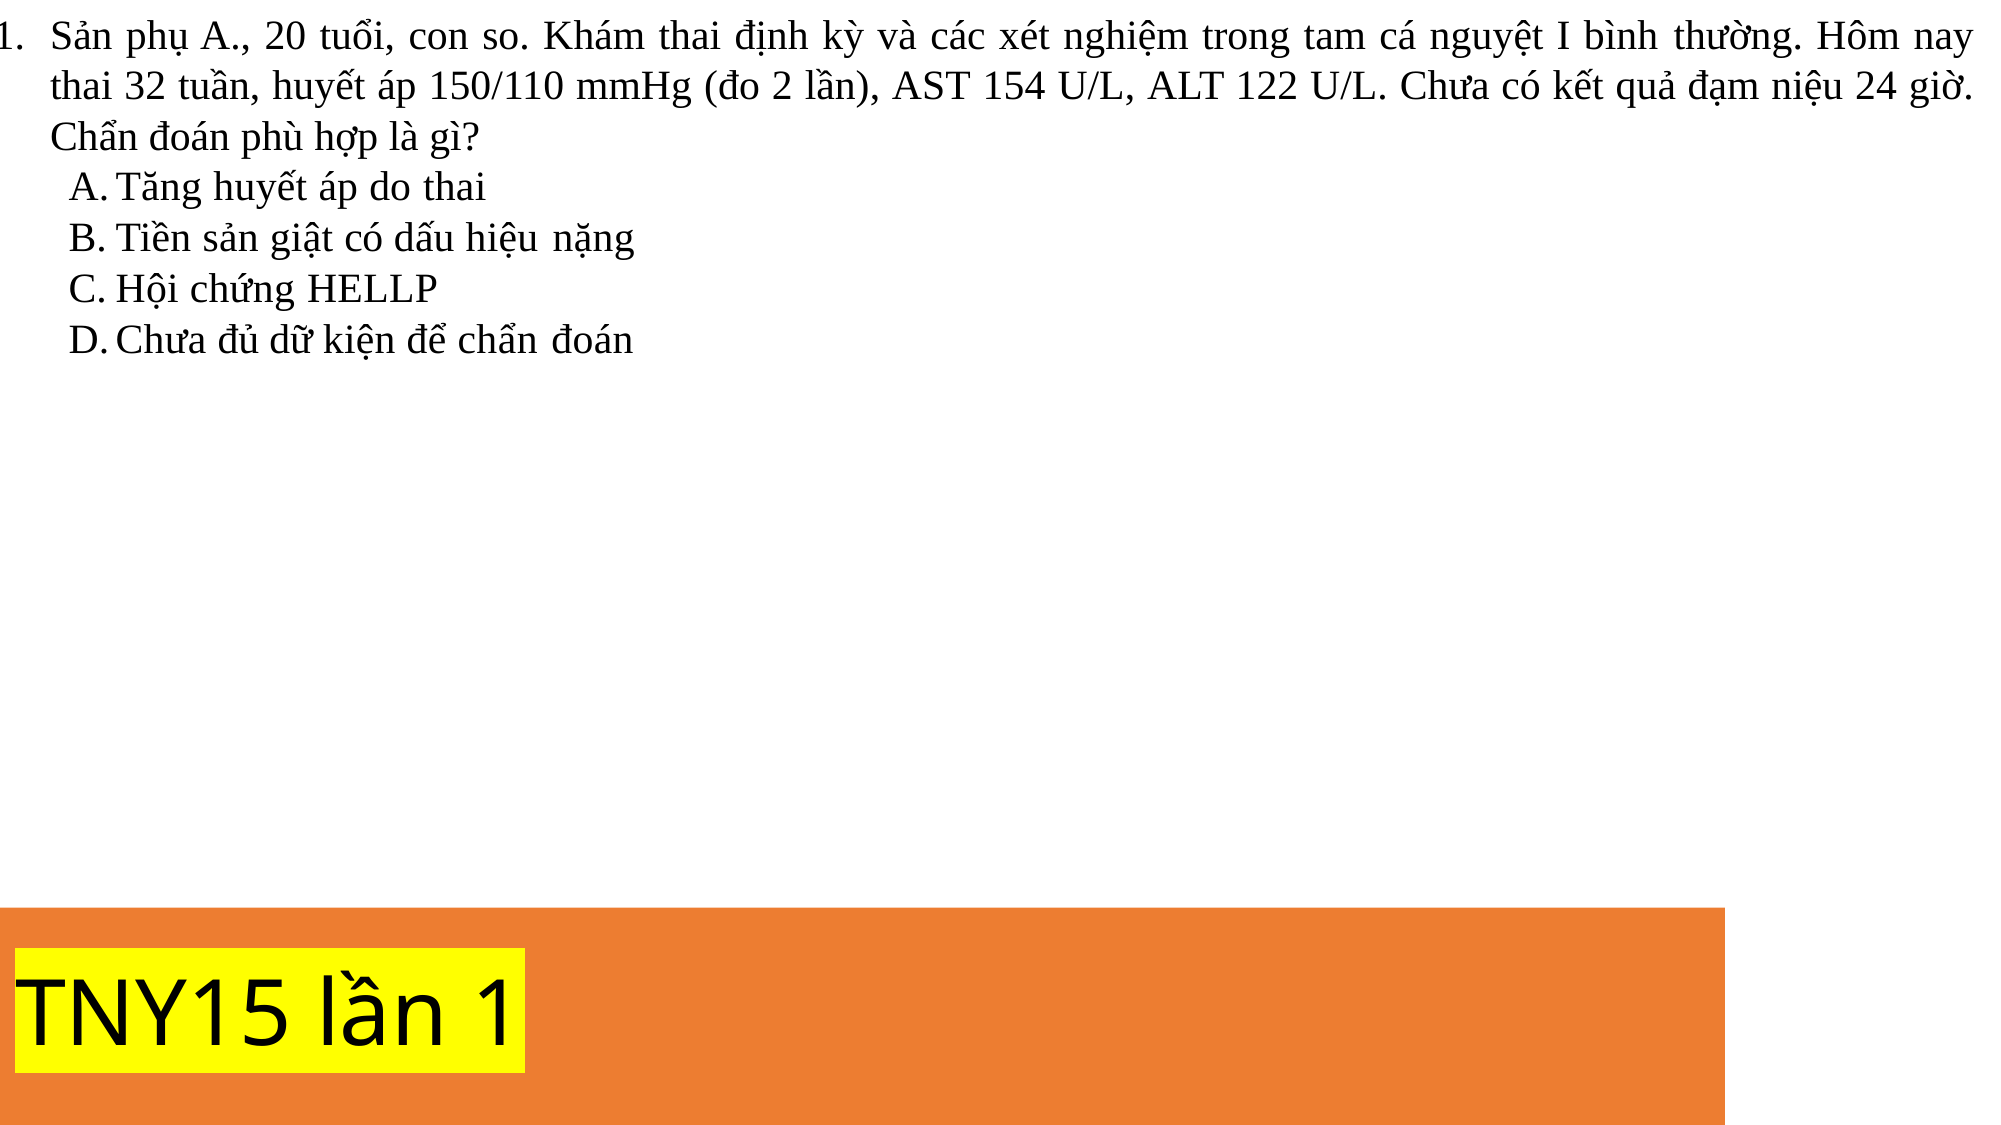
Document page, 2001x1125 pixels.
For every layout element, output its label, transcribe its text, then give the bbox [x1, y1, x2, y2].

title TNY15 lần 1 [0, 907, 1725, 1125]
text_box Sản phụ A., 20 tuổi, con so. Khám thai định kỳ và các xét nghiệm trong tam cá nguyệt I bình thường. Hôm nay thai 32 tuần, huyết áp 150/110 mmHg (đo 2 lần), AST 154 U/L, ALT 122 U/L. Chưa có kết quả đạm niệu 24 giờ. Chẩn đoán phù hợp là gì? Tăng huyết áp do thai Tiền sản giật có dấu hiệu nặng Hội chứng HELLP Chưa đủ dữ kiện để chẩn đoán [0, 0, 2000, 369]
